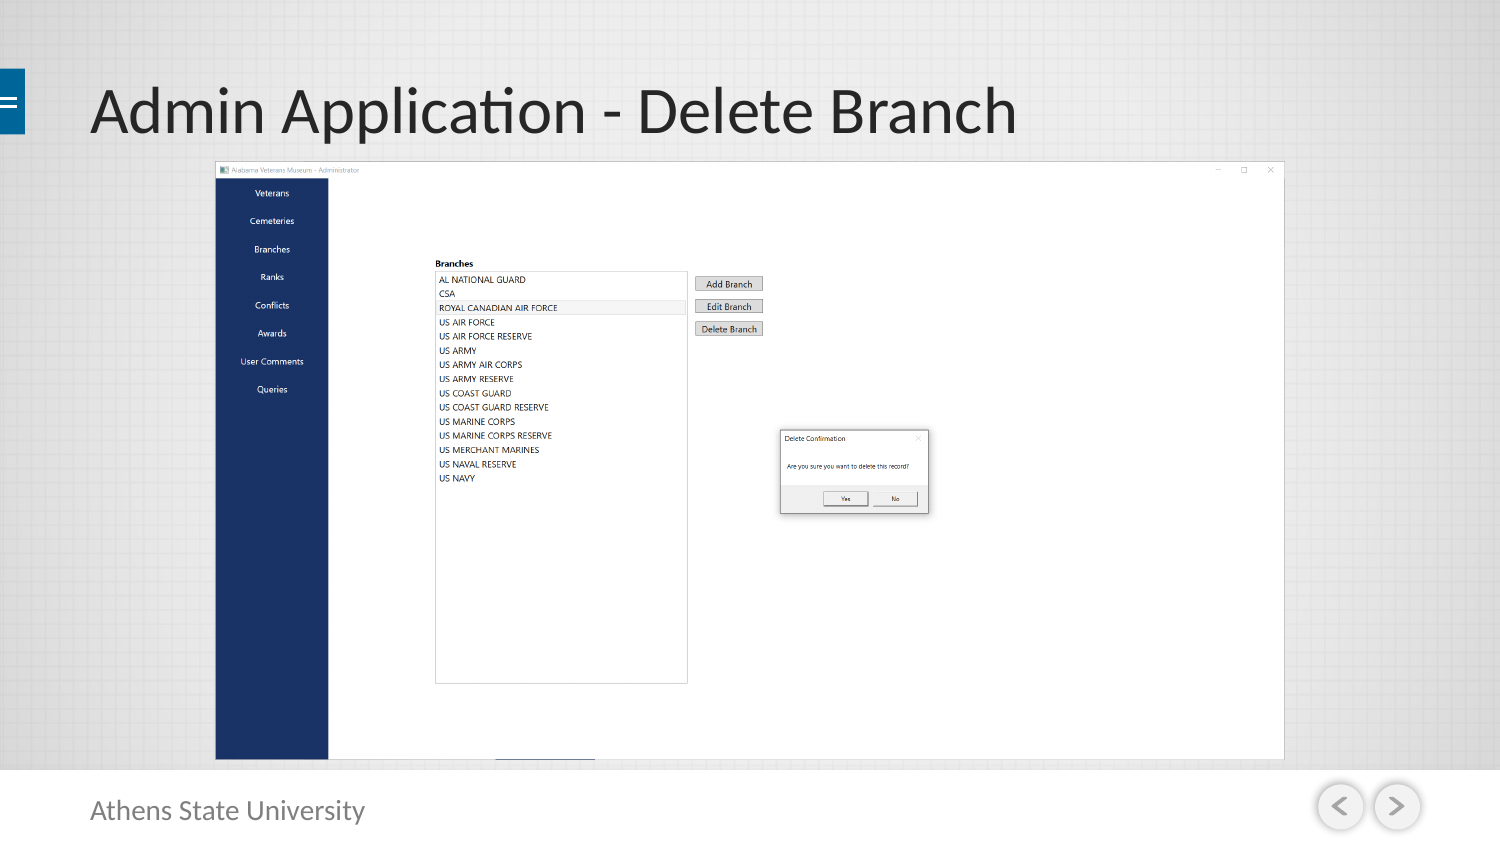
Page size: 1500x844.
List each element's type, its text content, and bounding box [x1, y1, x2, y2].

footer Athens State University [75, 784, 1163, 833]
title Admin Application - Delete Branch [75, 71, 1425, 142]
picture [0, 0, 1500, 770]
